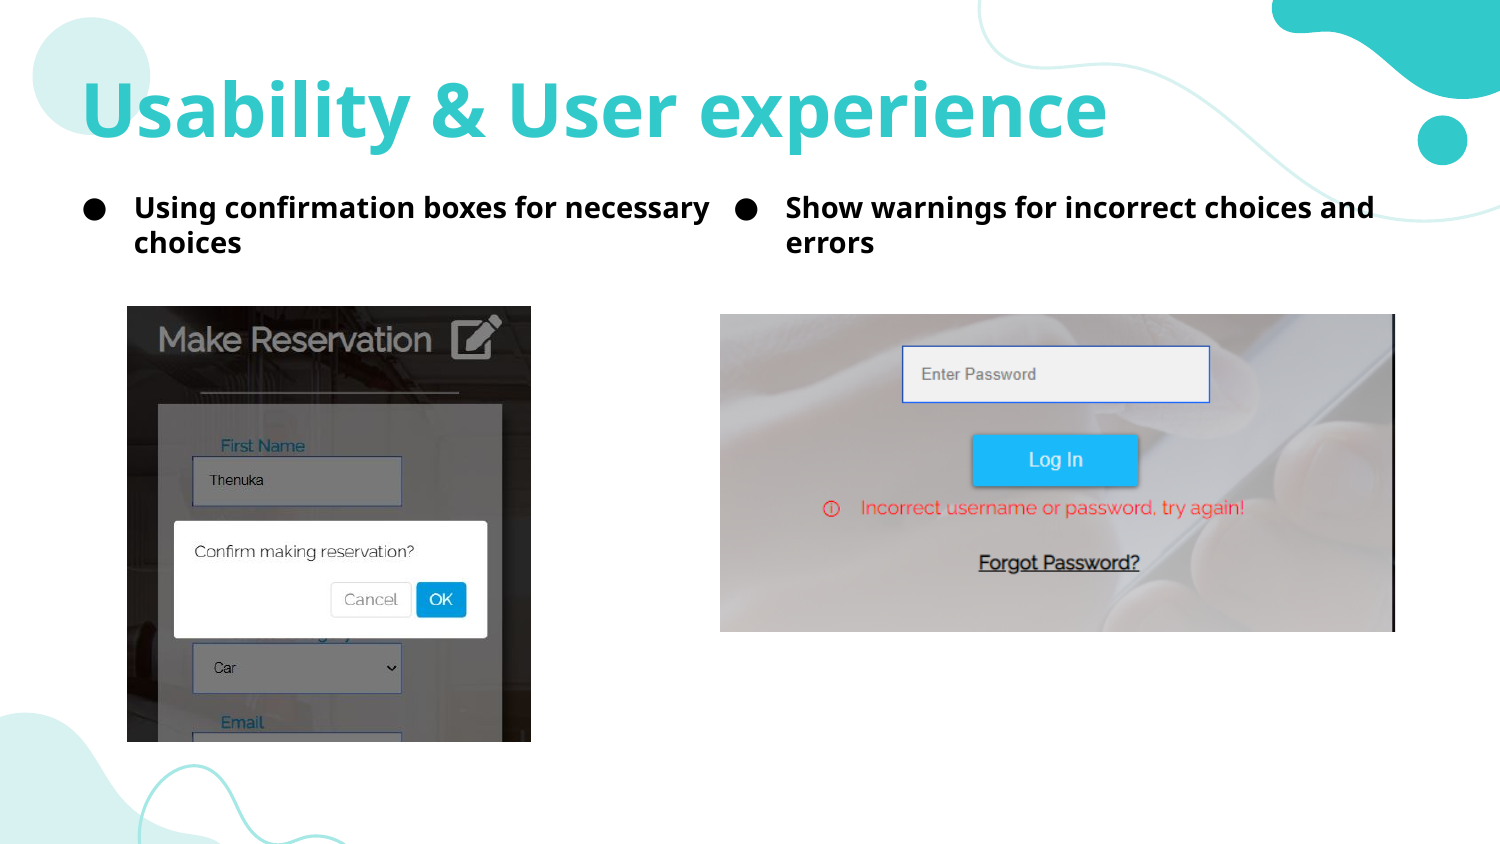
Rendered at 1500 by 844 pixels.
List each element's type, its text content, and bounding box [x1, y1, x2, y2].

title Usability & User experience [65, 47, 1327, 135]
text_box Using confirmation boxes for necessary choices [44, 181, 695, 267]
picture [126, 306, 531, 743]
text_box Show warnings for incorrect choices and errors [695, 181, 1420, 267]
picture [719, 314, 1396, 633]
